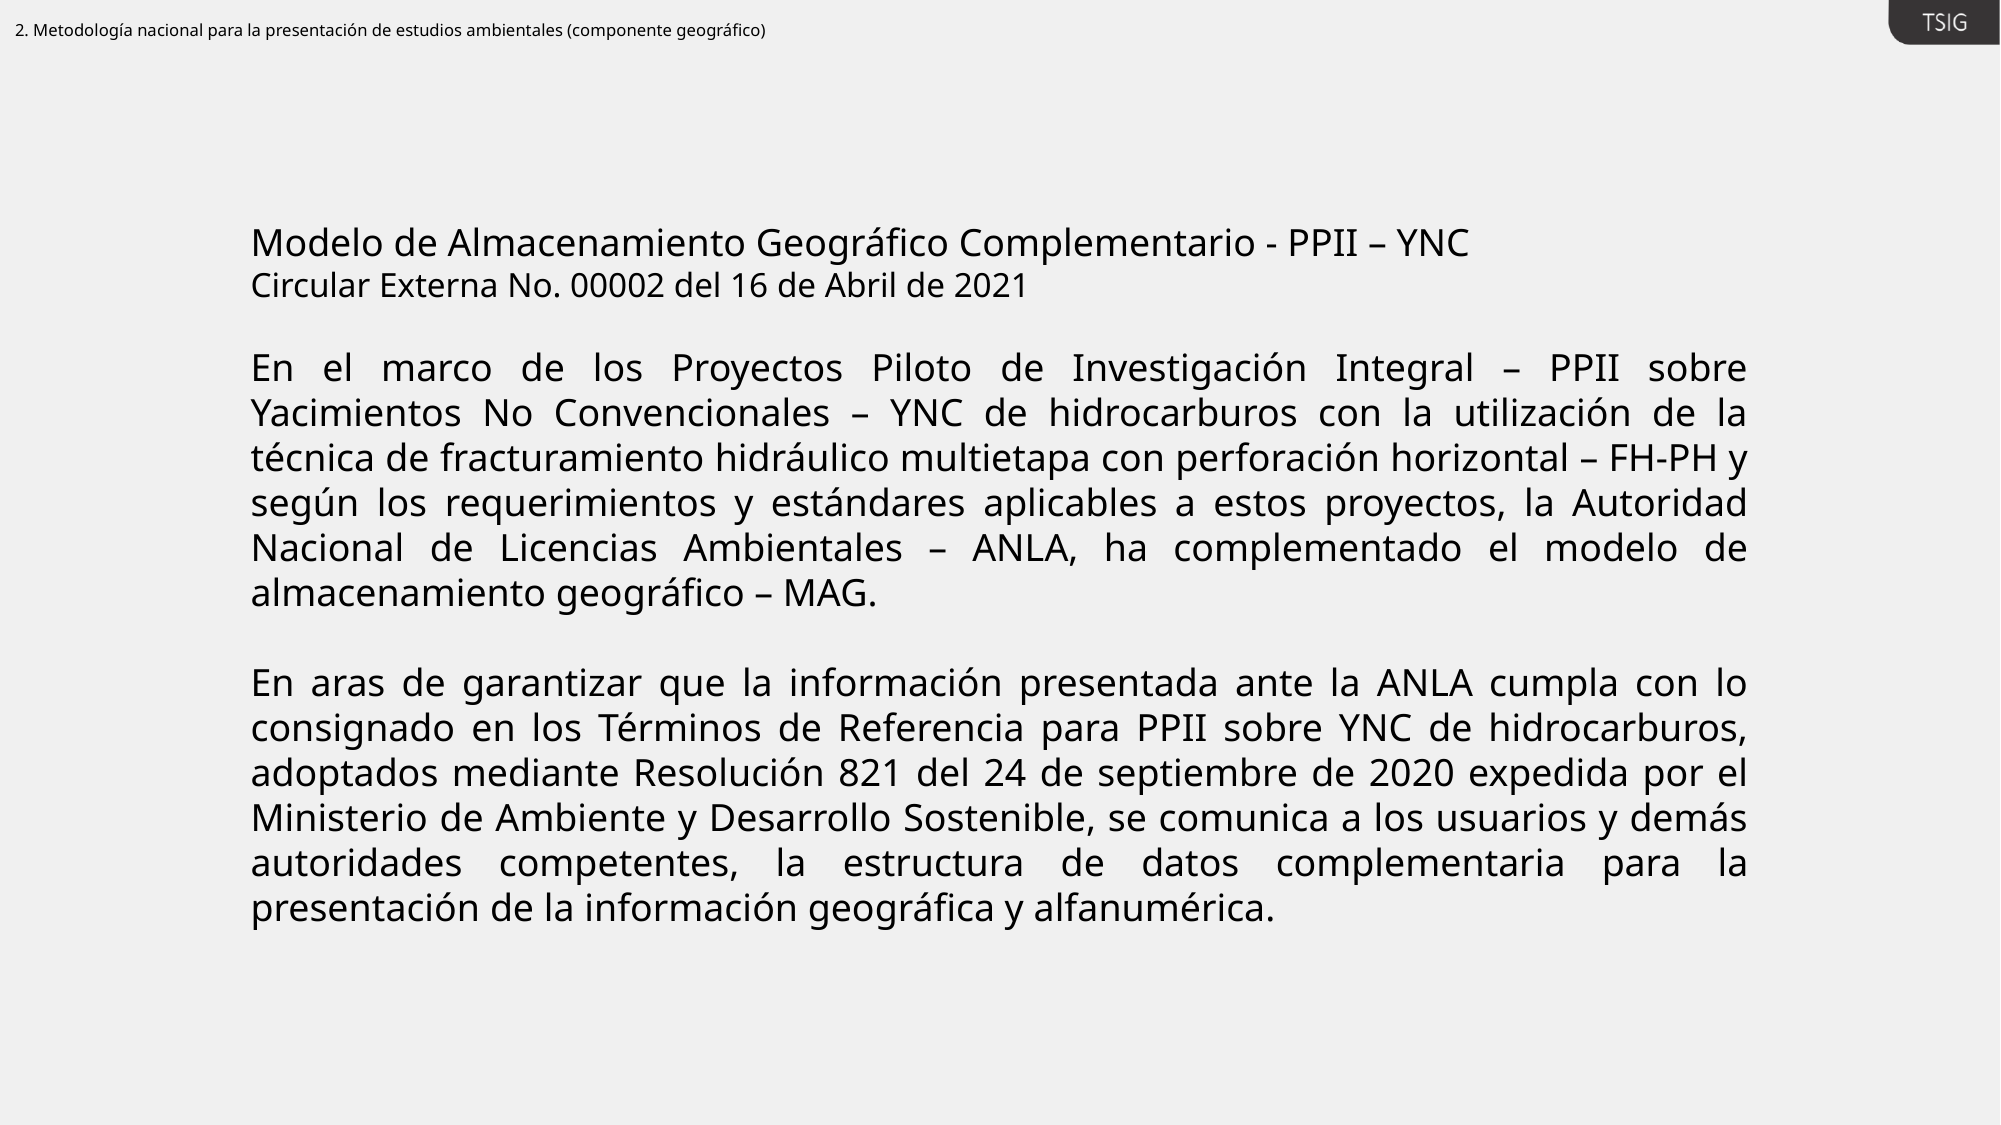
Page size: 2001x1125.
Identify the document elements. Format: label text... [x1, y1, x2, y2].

picture [1888, 0, 2000, 46]
text_box 2. Metodología nacional para la presentación de estudios ambientales (componente geográfico) [0, 0, 2000, 59]
text_box Modelo de Almacenamiento Geográfico Complementario - PPII – YNC Circular Externa No. 00002 del 16 de Abril de 2021 En el marco de los Proyectos Piloto de Investigación Integral – PPII sobre Yacimientos No Convencionales – YNC de hidrocarburos con la utilización de la técnica de fracturamiento hidráulico multietapa con perforación horizontal – FH-PH y según los requerimientos y estándares aplicables a estos proyectos, la Autoridad Nacional de Licencias Ambientales – ANLA, ha complementado el modelo de almacenamiento geográfico – MAG. En aras de garantizar que la información presentada ante la ANLA cumpla con lo consignado en los Términos de Referencia para PPII sobre YNC de hidrocarburos, adoptados mediante Resolución 821 del 24 de septiembre de 2020 expedida por el Ministerio de Ambiente y Desarrollo Sostenible, se comunica a los usuarios y demás autoridades competentes, la estructura de datos complementaria para la presentación de la información geográfica y alfanumérica. [235, 211, 1765, 937]
